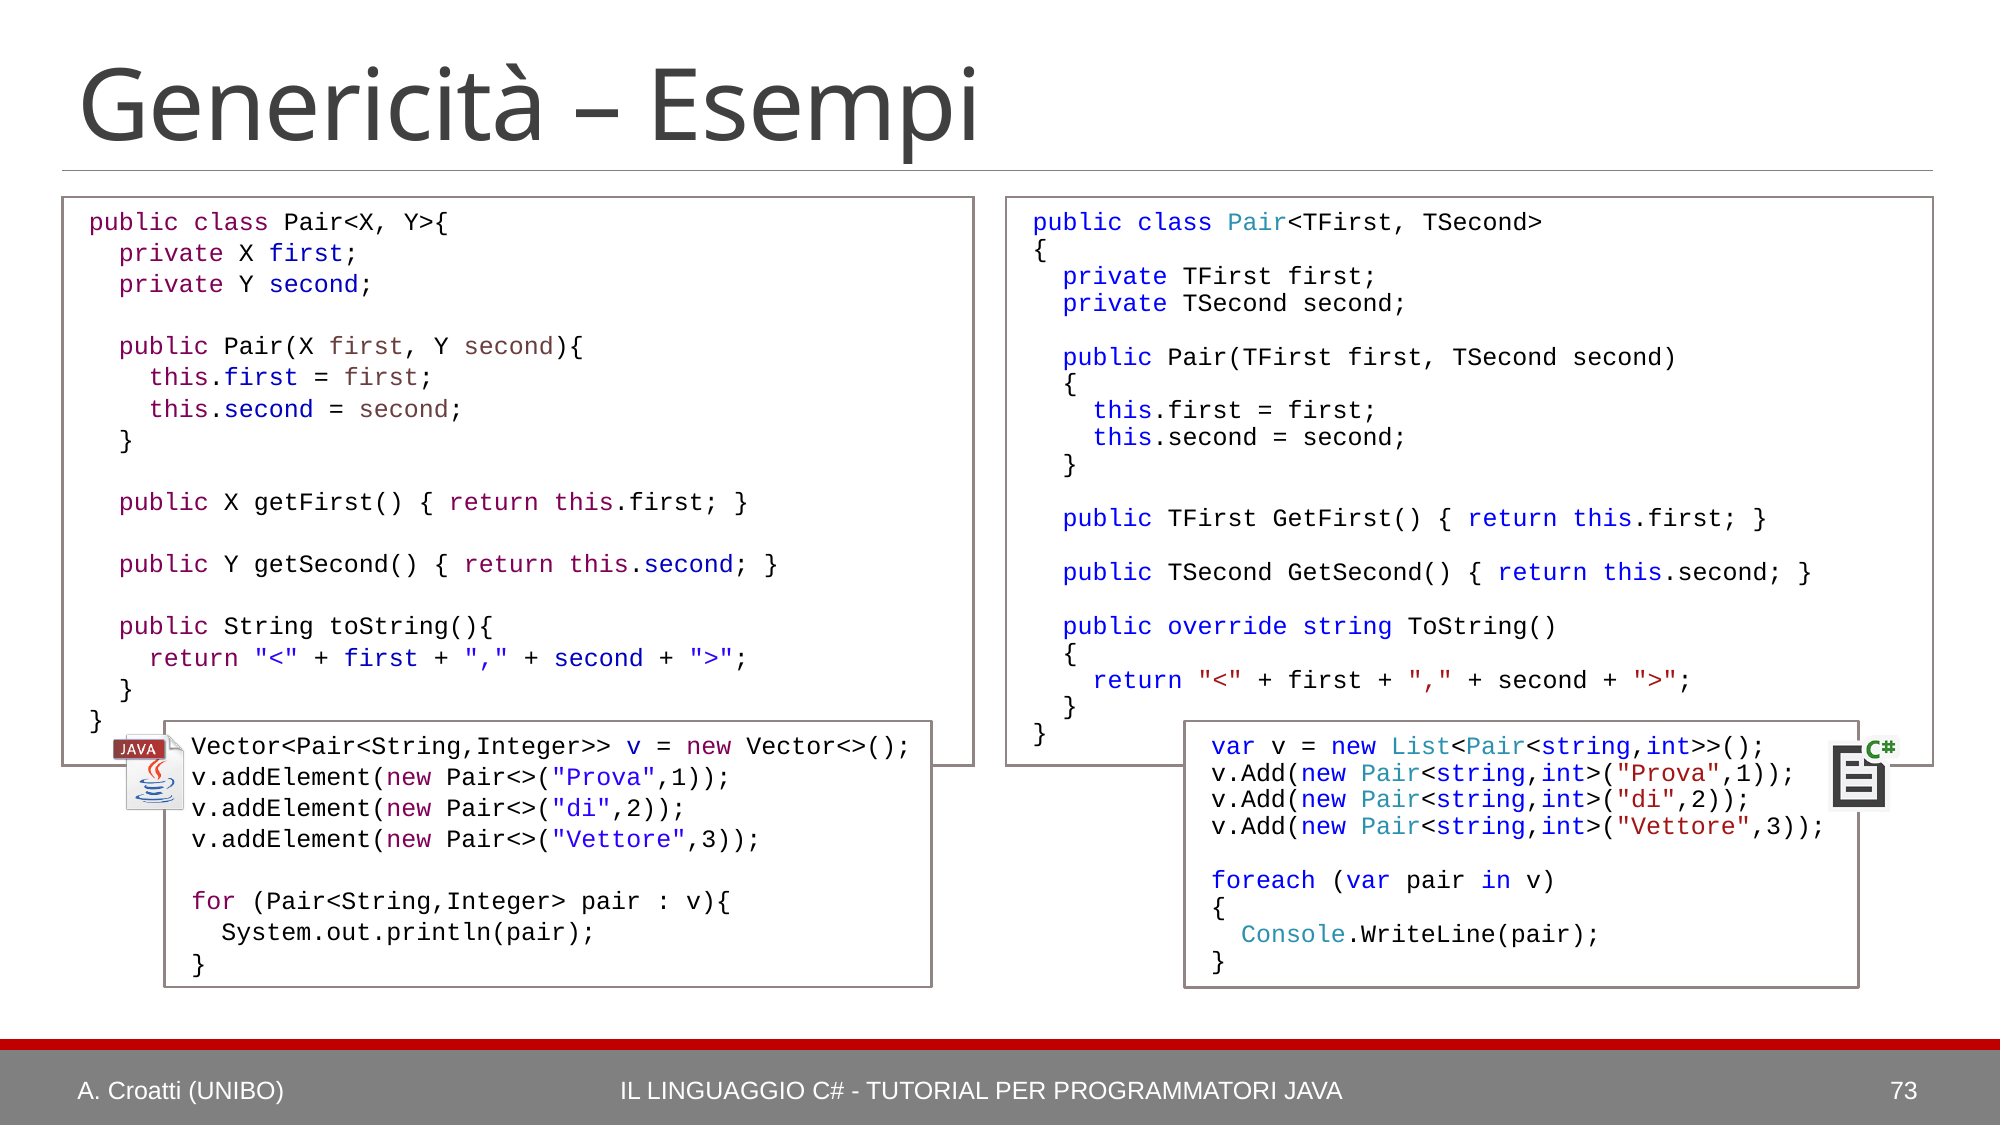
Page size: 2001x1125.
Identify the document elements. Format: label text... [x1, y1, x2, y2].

list public class Pair<X, Y>{ private X first; private Y second; public Pair(X first, Y second){ this.first = first; this.second = second; } public X getFirst() { return this.first; } public Y getSecond() { return this.second; } public String toString(){ return "<" + first + "," + second + ">"; } } [61, 196, 975, 767]
text_box Vector<Pair<String,Integer>> v = new Vector<>(); v.addElement(new Pair<>("Prova",1)); v.addElement(new Pair<>("di",2)); v.addElement(new Pair<>("Vettore",3)); for (Pair<String,Integer> pair : v){ System.out.println(pair); } [163, 720, 933, 988]
picture [1817, 735, 1900, 818]
footer Il Linguaggio C# - Tutorial per Programmatori Java [339, 1059, 1624, 1120]
list public class Pair<TFirst, TSecond> { private TFirst first; private TSecond second; public Pair(TFirst first, TSecond second) { this.first = first; this.second = second; } public TFirst GetFirst() { return this.first; } public TSecond GetSecond() { return this.second; } public override string ToString() { return "<" + first + "," + second + ">"; } } [1005, 196, 1934, 767]
picture [108, 732, 189, 812]
slide_number 73 [1624, 1059, 1933, 1120]
title Genericità – Esempi [62, 47, 1933, 169]
text_box var v = new List<Pair<string,int>>(); v.Add(new Pair<string,int>("Prova",1)); v.Add(new Pair<string,int>("di",2)); v.Add(new Pair<string,int>("Vettore",3)); foreach (var pair in v) { Console.WriteLine(pair); } [1183, 720, 1860, 989]
slide_number A. Croatti (UNIBO) [62, 1059, 339, 1120]
